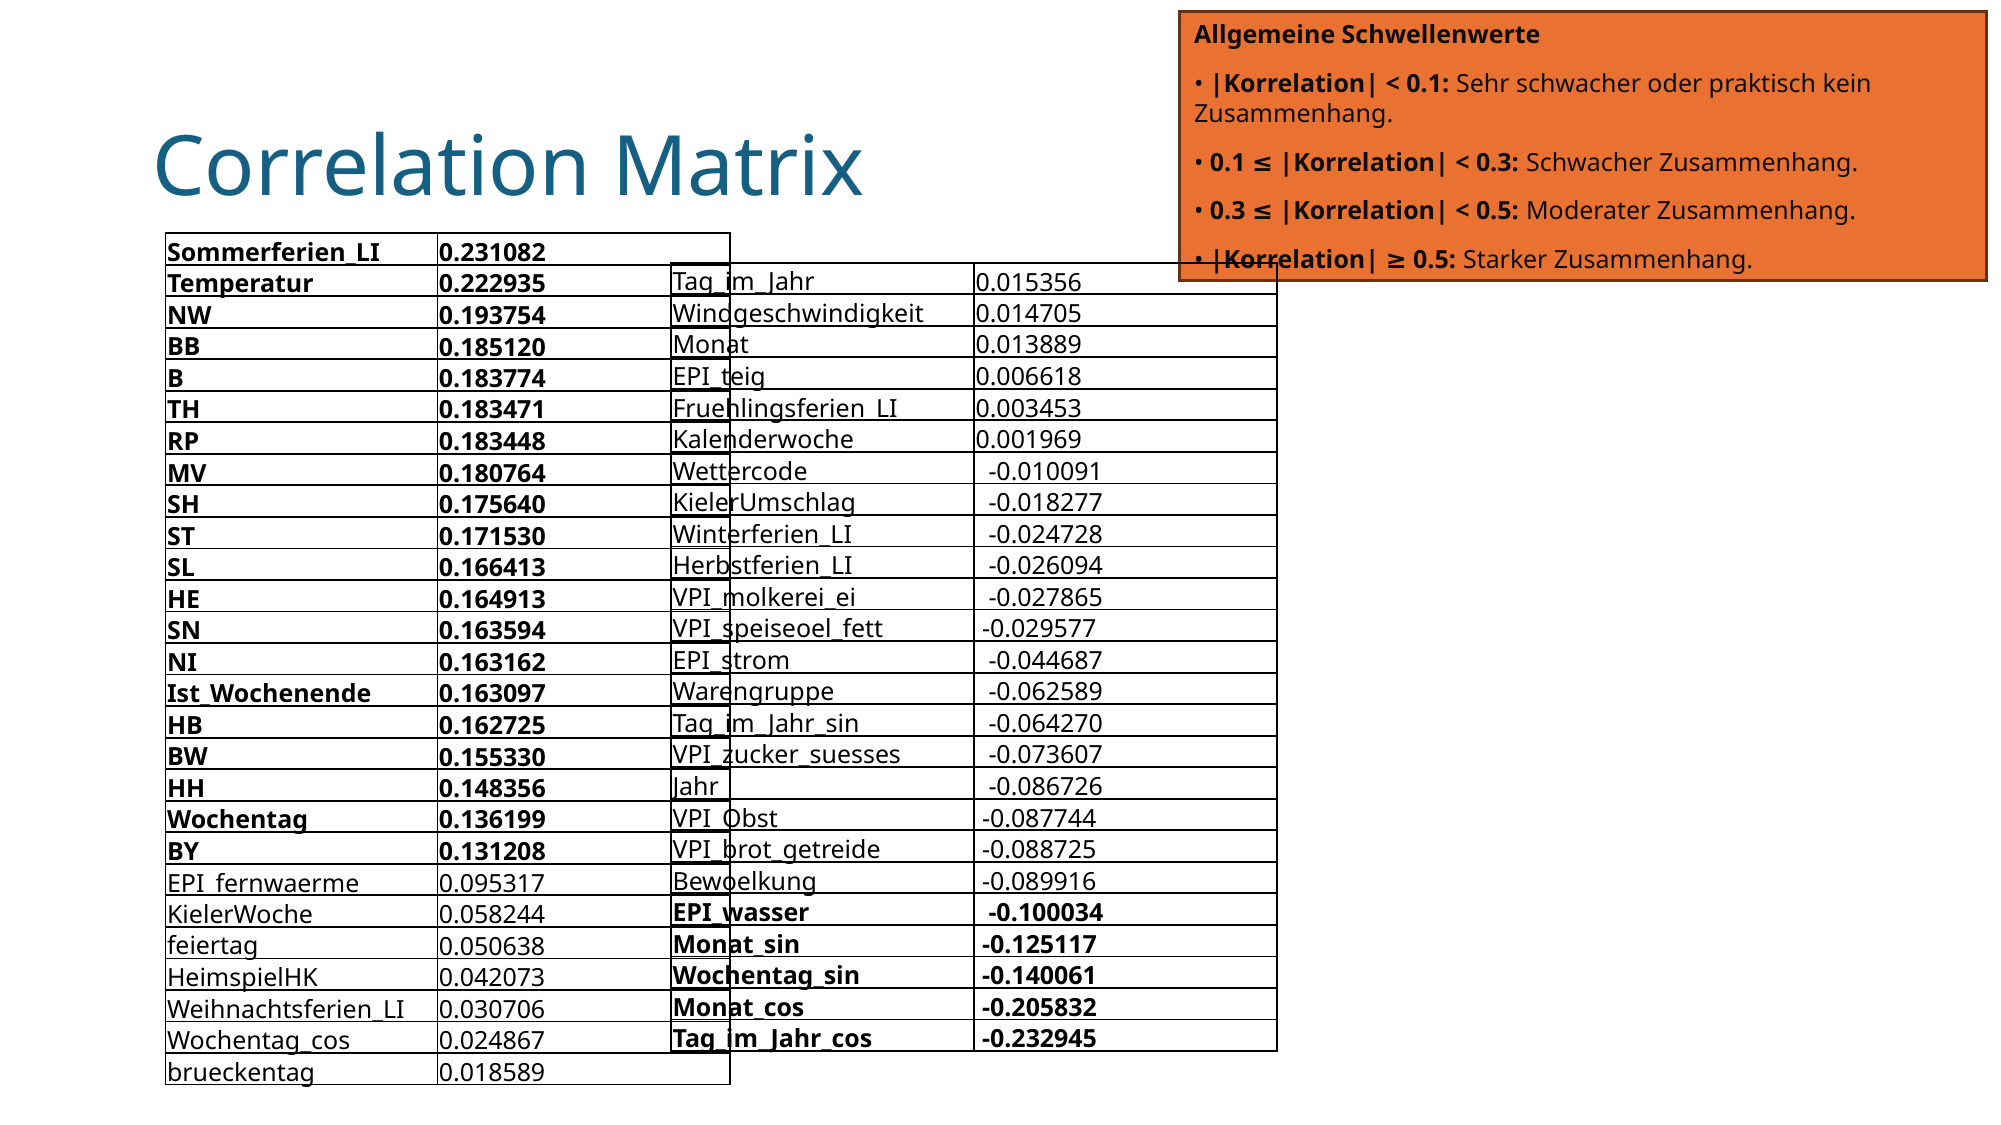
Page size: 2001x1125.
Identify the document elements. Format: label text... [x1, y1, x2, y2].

table_header 0.231082 [438, 234, 729, 264]
table_cell VPI_zucker_suesses [672, 737, 973, 766]
table_cell Jahr [672, 768, 973, 798]
table_cell 0.222935 [438, 266, 670, 295]
table_cell Ist_Wochenende [166, 675, 437, 705]
table_cell KielerUmschlag [672, 484, 973, 514]
table_cell -0.026094 [975, 547, 1276, 577]
table_cell -0.086726 [975, 768, 1276, 798]
table_cell VPI_molkerei_ei [672, 579, 973, 609]
table_cell 0.014705 [975, 295, 1276, 325]
table_cell Winterferien_LI [672, 516, 973, 546]
table_cell RP [166, 423, 437, 453]
table_cell KielerWoche [166, 896, 437, 926]
table_cell EPI_strom [672, 642, 973, 672]
table_cell -0.125117 [975, 926, 1276, 956]
table_cell HB [166, 707, 437, 737]
table_header 0.015356 [975, 264, 1276, 293]
table_cell BB [166, 329, 437, 358]
table_cell -0.010091 [975, 453, 1276, 483]
table_cell 0.030706 [438, 991, 670, 1021]
table_cell feiertag [166, 928, 437, 958]
table_cell Wochentag_sin [672, 957, 973, 987]
table_header Sommerferien_LI [166, 234, 437, 264]
table_cell 0.163162 [438, 644, 670, 674]
text_box Allgemeine Schwellenwerte • |Korrelation| < 0.1: Sehr schwacher oder praktisch kein Zusammenhang. • 0.1 ≤ |Korrelation| < 0.3: Schwacher Zusammenhang. • 0.3 ≤ |Korrelation| < 0.5: Moderater Zusammenhang. • |Korrelation| ≥ 0.5: Starker Zusammenhang. [1178, 10, 1988, 282]
table_cell HH [166, 770, 437, 800]
title Correlation Matrix [137, 59, 1178, 278]
table_cell 0.164913 [438, 581, 670, 611]
table_cell Tag_im_Jahr_sin [672, 705, 973, 735]
table_cell Monat_cos [672, 989, 973, 1019]
table_header Tag_im_Jahr [672, 264, 973, 293]
table_cell SL [166, 549, 437, 579]
table_cell NW [166, 297, 437, 327]
table_cell Tag_im_Jahr_cos [672, 1020, 973, 1050]
table_cell -0.087744 [975, 800, 1276, 829]
table_cell 0.183774 [438, 360, 670, 390]
table_cell SN [166, 612, 437, 642]
table_cell 0.024867 [438, 1022, 670, 1052]
table_cell Monat_sin [672, 926, 973, 956]
table_cell -0.205832 [975, 989, 1276, 1019]
table_cell Wochentag_cos [166, 1022, 437, 1052]
table_cell 0.001969 [975, 421, 1276, 451]
table_cell Windgeschwindigkeit [672, 295, 973, 325]
table_cell -0.044687 [975, 642, 1276, 672]
table_cell Warengruppe [672, 674, 973, 703]
table_cell ST [166, 518, 437, 548]
table_cell 0.155330 [438, 739, 670, 768]
table_cell -0.100034 [975, 894, 1276, 924]
table_cell NI [166, 644, 437, 674]
table_cell Weihnachtsferien_LI [166, 991, 437, 1021]
table_cell 0.166413 [438, 549, 670, 579]
table_cell EPI_wasser [672, 894, 973, 924]
table_cell -0.088725 [975, 831, 1276, 861]
table_cell VPI_speiseoel_fett [672, 610, 973, 640]
table_cell 0.131208 [438, 833, 670, 863]
table_cell HE [166, 581, 437, 611]
table_cell 0.136199 [438, 802, 670, 831]
table_cell -0.029577 [975, 610, 1276, 640]
table_cell 0.058244 [438, 896, 670, 926]
table_cell 0.095317 [438, 865, 670, 894]
table_cell B [166, 360, 437, 390]
table_cell Wochentag [166, 802, 437, 831]
table_cell 0.180764 [438, 455, 670, 484]
table_cell 0.148356 [438, 770, 670, 800]
table_cell 0.050638 [438, 928, 670, 958]
table_cell -0.064270 [975, 705, 1276, 735]
table_cell Bewoelkung [672, 863, 973, 892]
table_cell Herbstferien_LI [672, 547, 973, 577]
table_cell 0.163594 [438, 612, 670, 642]
table_cell brueckentag [166, 1054, 437, 1084]
table_cell MV [166, 455, 437, 484]
table_cell -0.062589 [975, 674, 1276, 703]
table_cell 0.162725 [438, 707, 670, 737]
table_cell -0.232945 [975, 1020, 1276, 1050]
table_cell EPI_teig [672, 358, 973, 388]
table_cell 0.163097 [438, 675, 670, 705]
table_cell -0.024728 [975, 516, 1276, 546]
table_cell 0.006618 [975, 358, 1276, 388]
table_cell SH [166, 486, 437, 516]
table_cell 0.042073 [438, 959, 670, 989]
table_cell -0.027865 [975, 579, 1276, 609]
table_cell -0.089916 [975, 863, 1276, 892]
table_cell 0.185120 [438, 329, 670, 358]
table_cell Temperatur [166, 266, 437, 295]
table_cell TH [166, 392, 437, 421]
table_cell 0.013889 [975, 327, 1276, 356]
table_cell 0.018589 [438, 1054, 729, 1084]
table_cell HeimspielHK [166, 959, 437, 989]
table_cell BY [166, 833, 437, 863]
table_cell Fruehlingsferien_LI [672, 390, 973, 419]
table_cell -0.140061 [975, 957, 1276, 987]
table_cell 0.175640 [438, 486, 670, 516]
table_cell Monat [672, 327, 973, 356]
table_cell VPI_Obst [672, 800, 973, 829]
table_cell EPI_fernwaerme [166, 865, 437, 894]
table_cell -0.073607 [975, 737, 1276, 766]
table_cell 0.193754 [438, 297, 670, 327]
table_cell VPI_brot_getreide [672, 831, 973, 861]
table_cell 0.183448 [438, 423, 670, 453]
table_cell BW [166, 739, 437, 768]
table_cell -0.018277 [975, 484, 1276, 514]
table_cell Kalenderwoche [672, 421, 973, 451]
table_cell 0.003453 [975, 390, 1276, 419]
table_cell 0.171530 [438, 518, 670, 548]
table_cell 0.183471 [438, 392, 670, 421]
table_cell Wettercode [672, 453, 973, 483]
